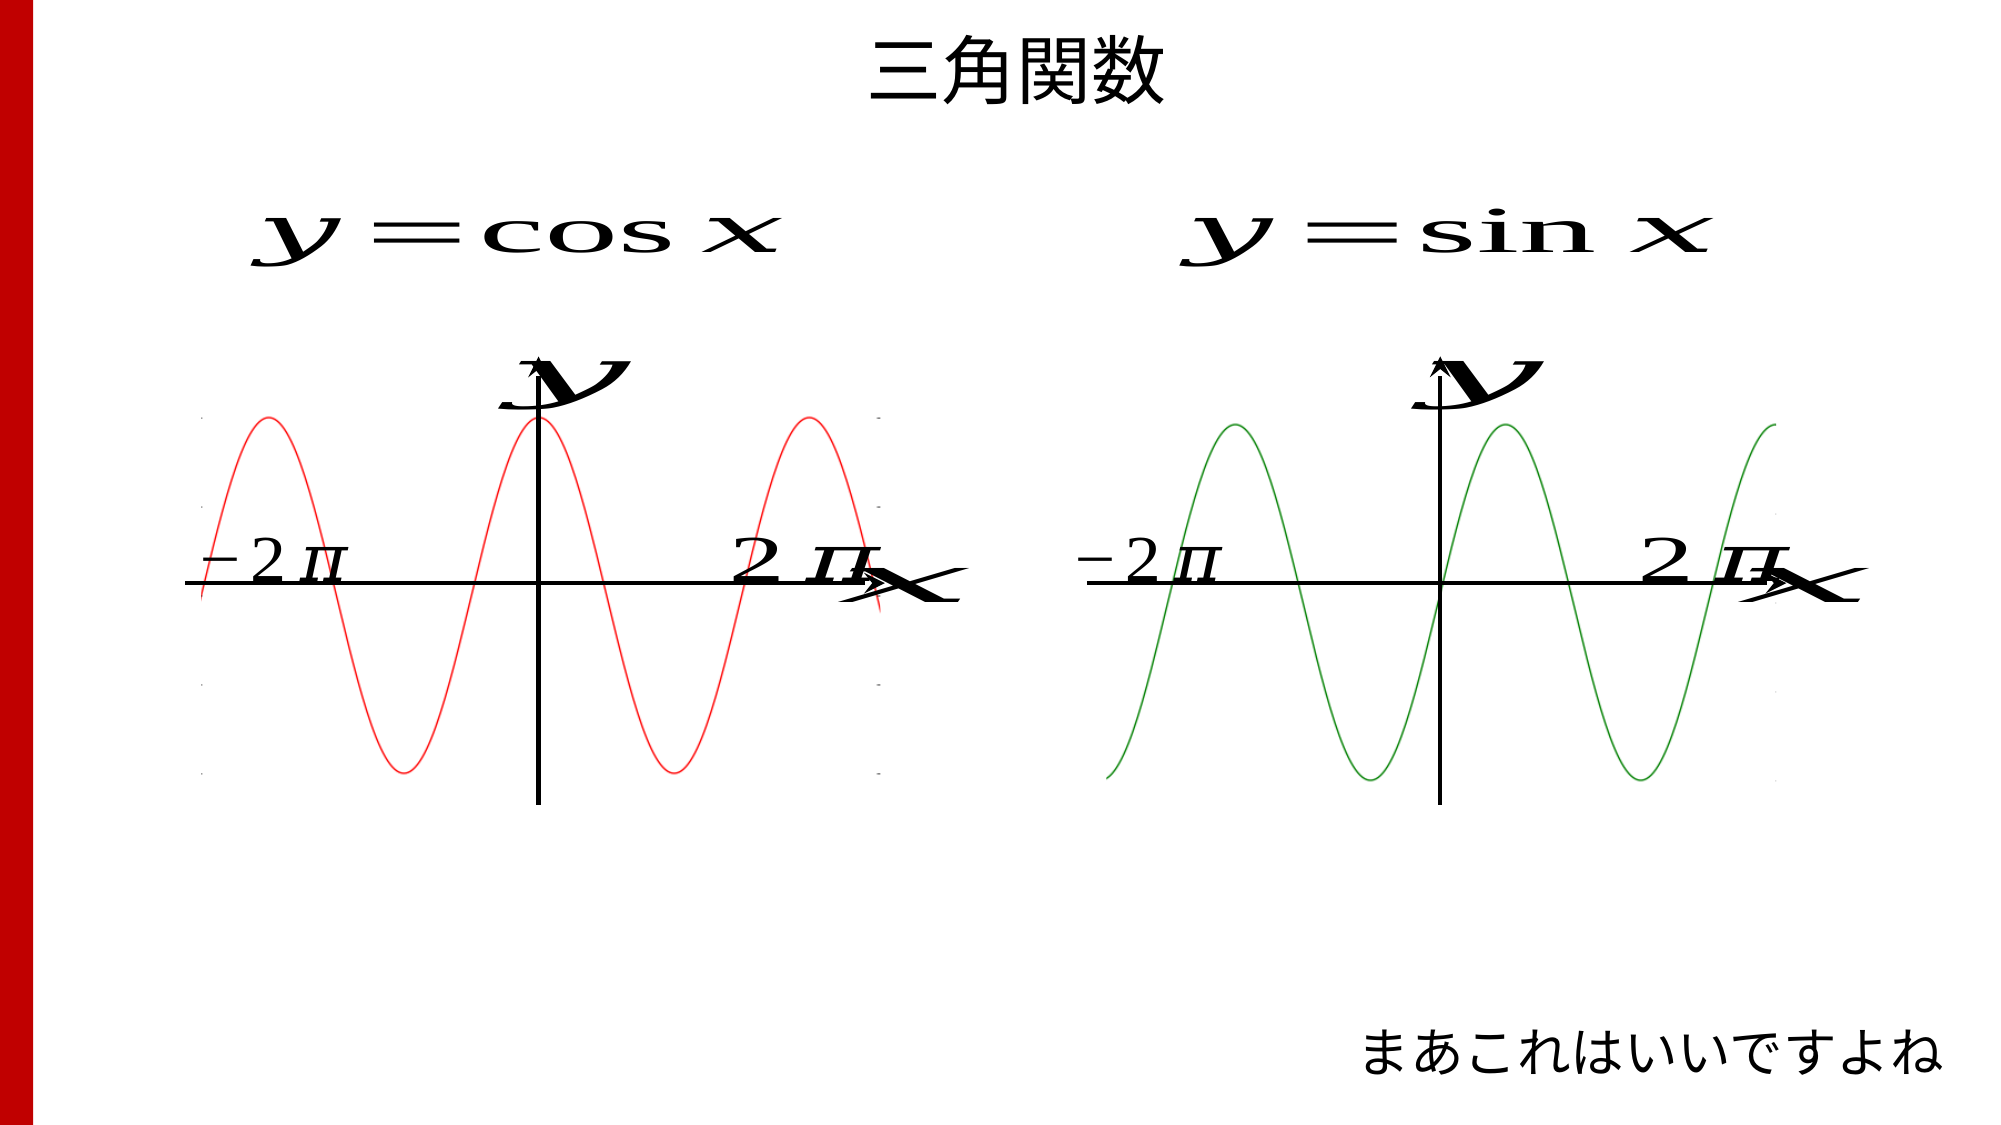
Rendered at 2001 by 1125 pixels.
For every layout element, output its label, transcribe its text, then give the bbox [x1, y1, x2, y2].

list まあこれはいいですよね [76, 1019, 1959, 1093]
picture [1441, 368, 1777, 583]
picture [1106, 368, 1440, 583]
picture [1106, 584, 1777, 819]
picture [201, 397, 538, 583]
title 三角関数 [75, 14, 1958, 135]
picture [539, 397, 881, 583]
picture [201, 584, 881, 823]
